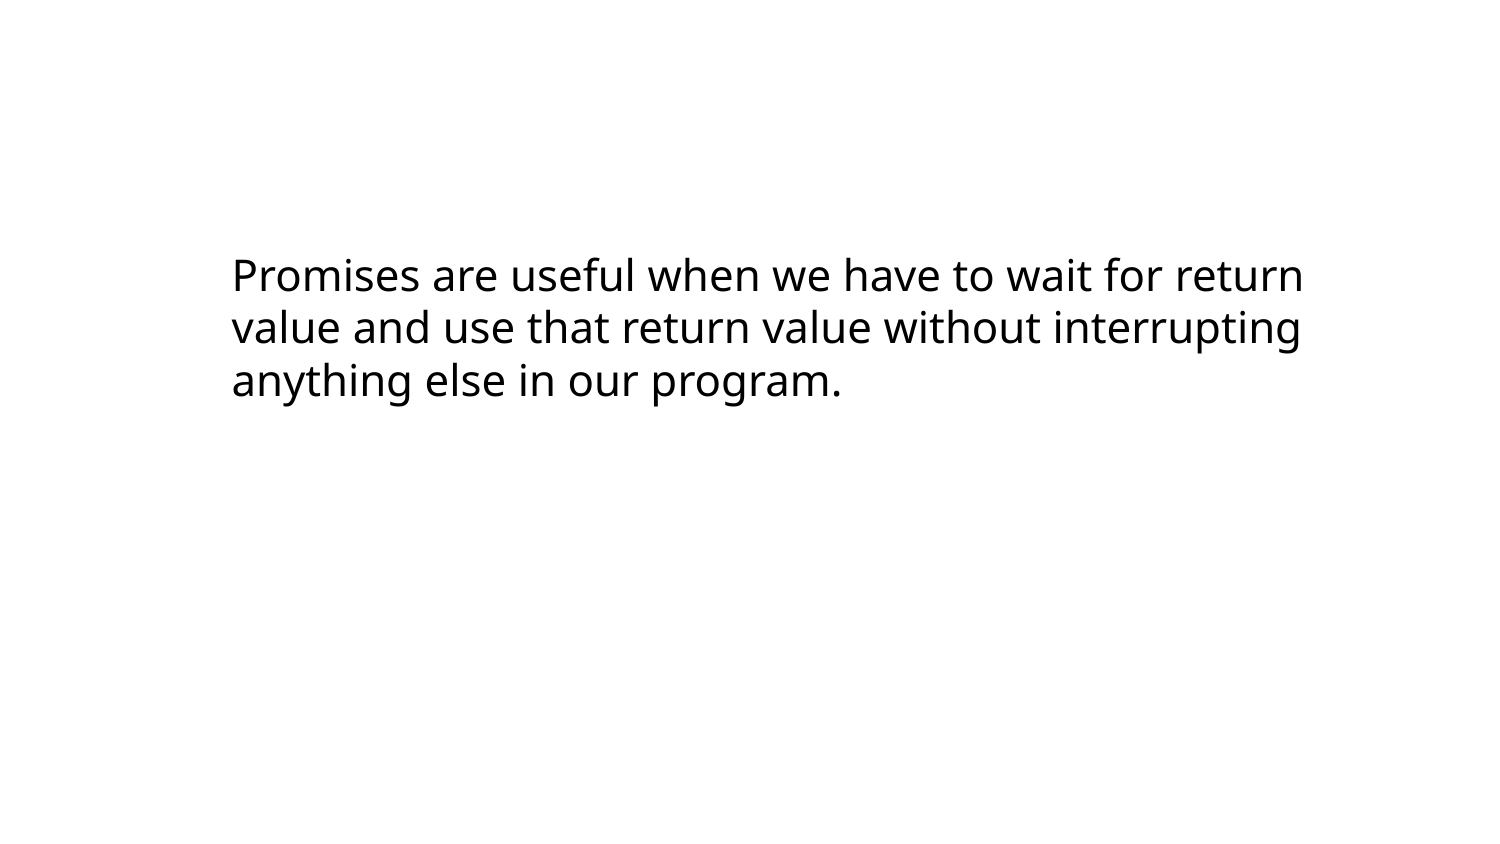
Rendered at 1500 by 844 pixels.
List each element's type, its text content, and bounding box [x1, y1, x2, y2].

title Promises are useful when we have to wait for return value and use that return value without interrupting anything else in our program. [216, 232, 1382, 327]
